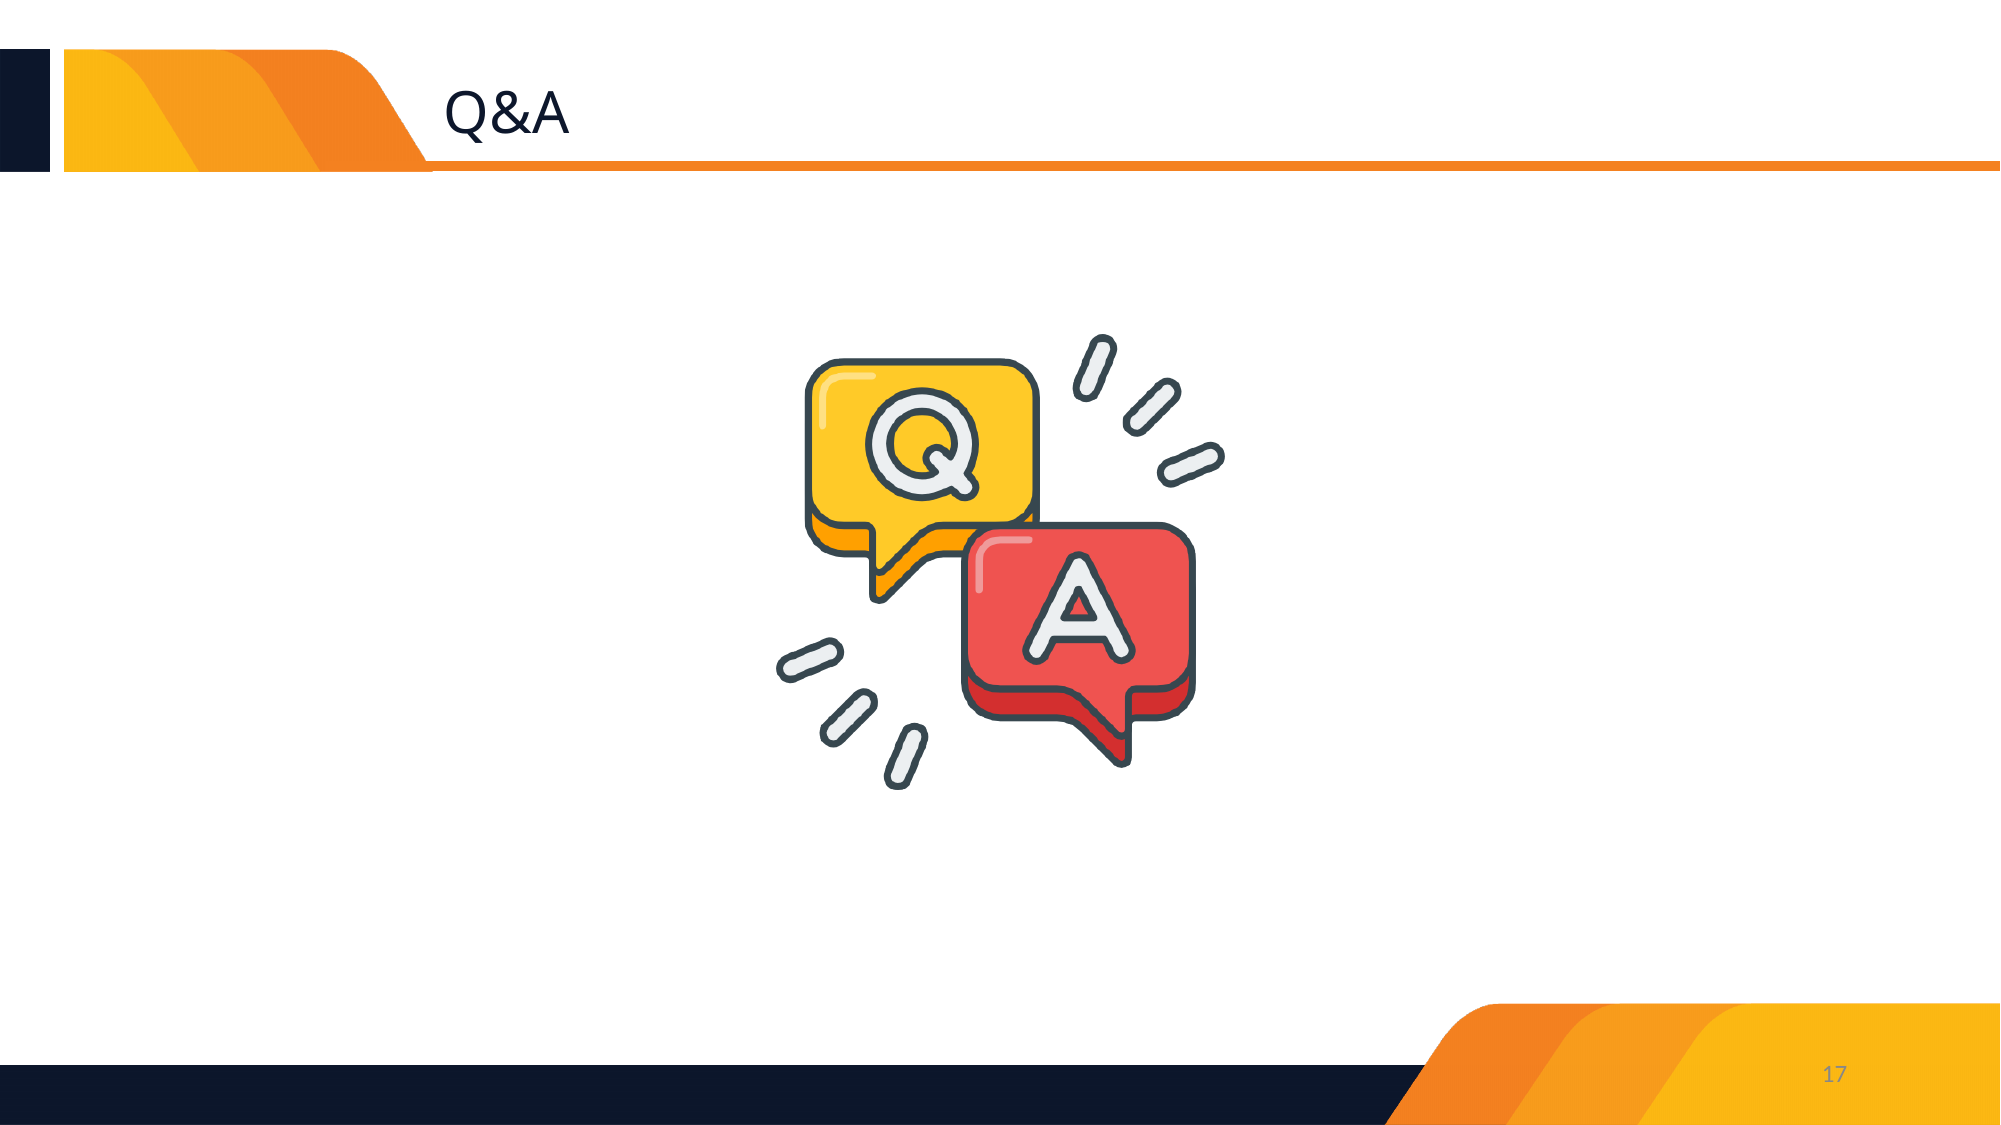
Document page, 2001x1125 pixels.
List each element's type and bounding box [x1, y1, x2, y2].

picture [772, 334, 1228, 791]
picture [0, 1002, 2000, 1125]
text_box [0, 49, 2000, 172]
